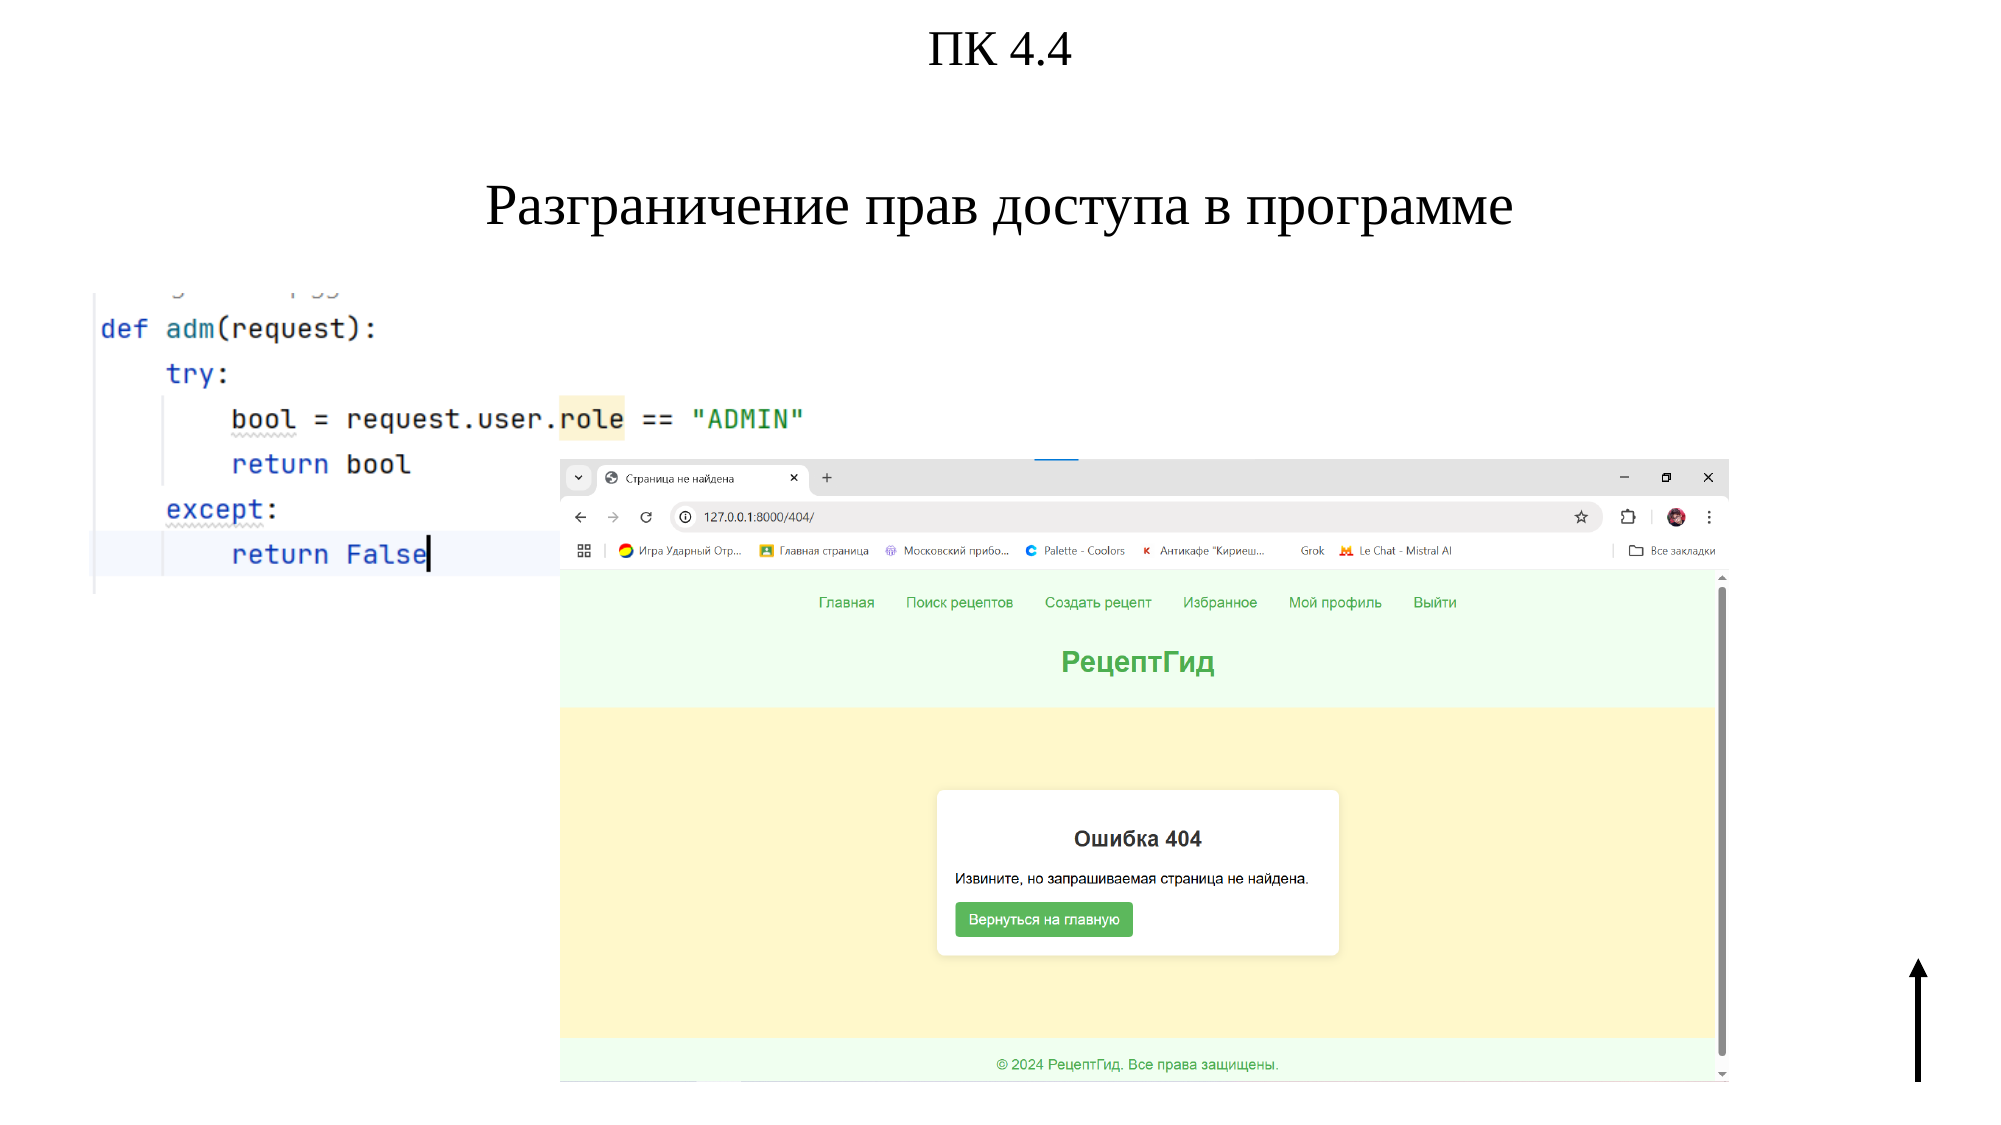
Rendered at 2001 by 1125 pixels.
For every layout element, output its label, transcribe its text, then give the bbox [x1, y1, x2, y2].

picture [89, 293, 1729, 1082]
text_box ПК 4.4 [500, 7, 1500, 83]
text_box Разграничение прав доступа в программе [450, 159, 1550, 244]
